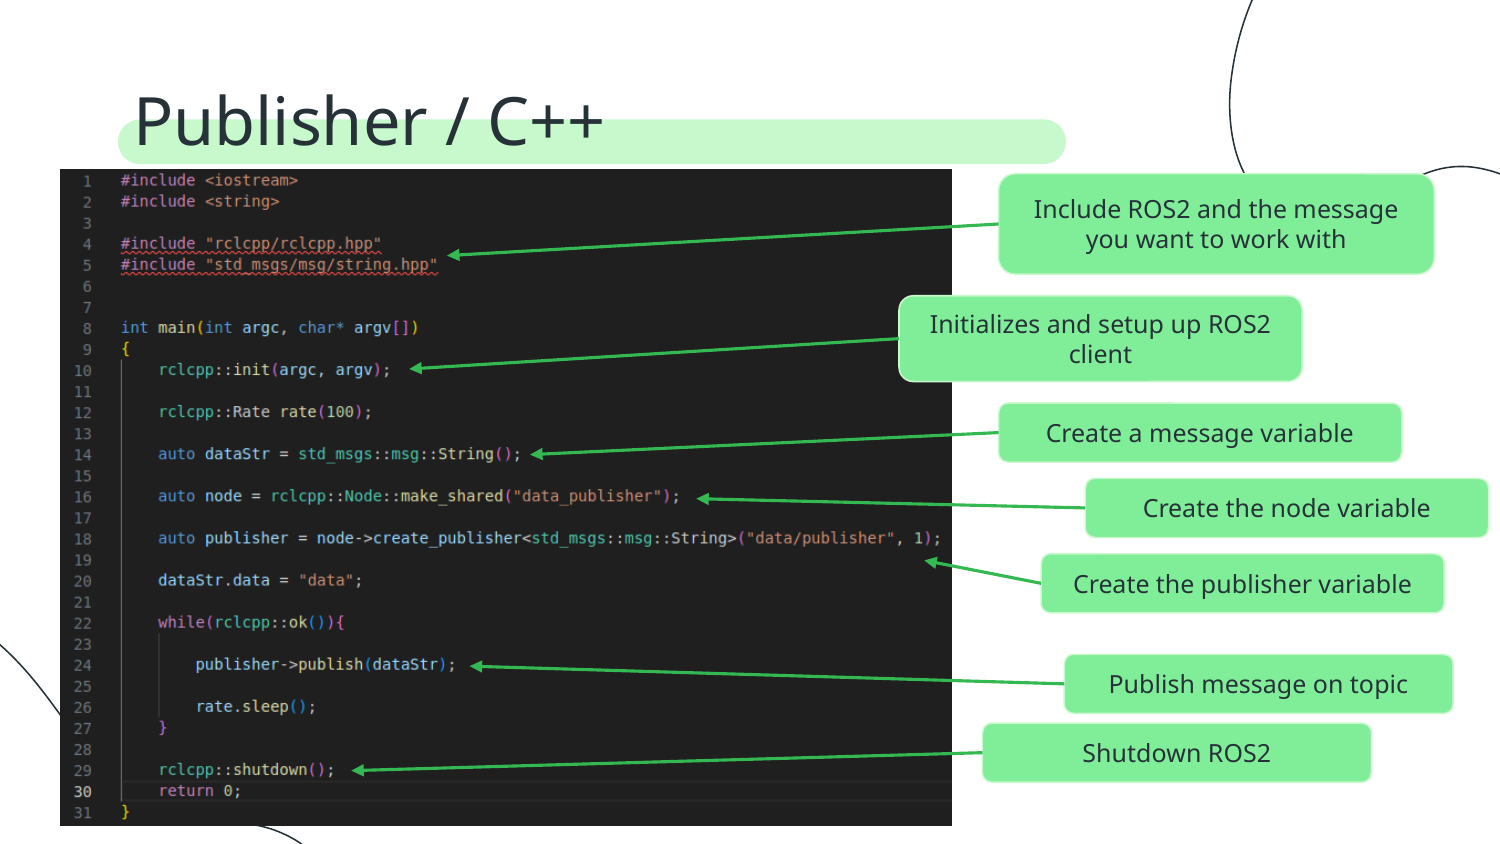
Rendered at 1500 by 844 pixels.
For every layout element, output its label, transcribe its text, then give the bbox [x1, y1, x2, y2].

text_box Initializes and setup up ROS2 client [957, 295, 1303, 382]
text_box Shutdown ROS2 [982, 723, 1372, 783]
text_box Create a message variable [998, 402, 1402, 463]
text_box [696, 498, 1086, 509]
title Publisher / C++ [118, 63, 1382, 165]
text_box Publish message on topic [1064, 654, 1454, 714]
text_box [469, 665, 1065, 685]
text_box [408, 338, 900, 370]
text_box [351, 752, 983, 771]
text_box Include ROS2 and the message you want to work with [998, 173, 1435, 275]
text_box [529, 432, 999, 455]
text_box Create the publisher variable [1041, 553, 1445, 613]
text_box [924, 560, 1042, 584]
picture [59, 169, 953, 826]
text_box Create the node variable [1085, 478, 1489, 538]
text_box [446, 223, 999, 256]
